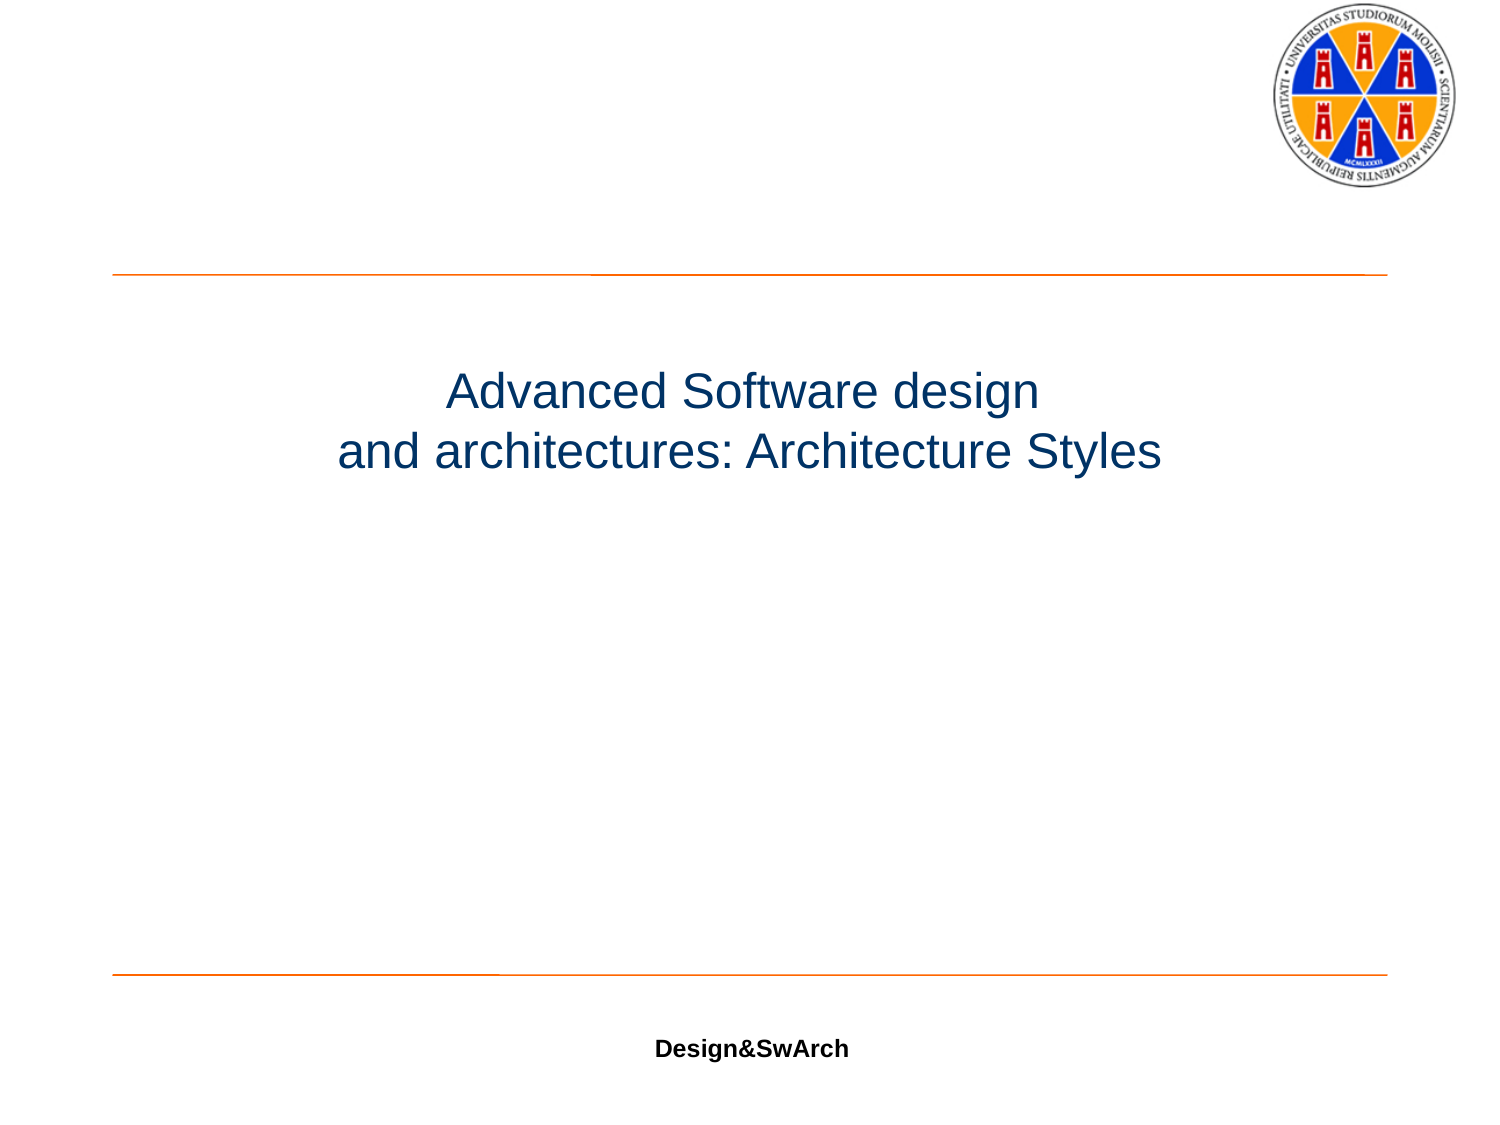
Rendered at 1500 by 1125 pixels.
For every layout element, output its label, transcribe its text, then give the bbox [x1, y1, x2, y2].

footer Design&SwArch [117, 1024, 1388, 1101]
title Advanced Software design and architectures: Architecture Styles [112, 324, 1388, 513]
picture [1233, 0, 1500, 192]
